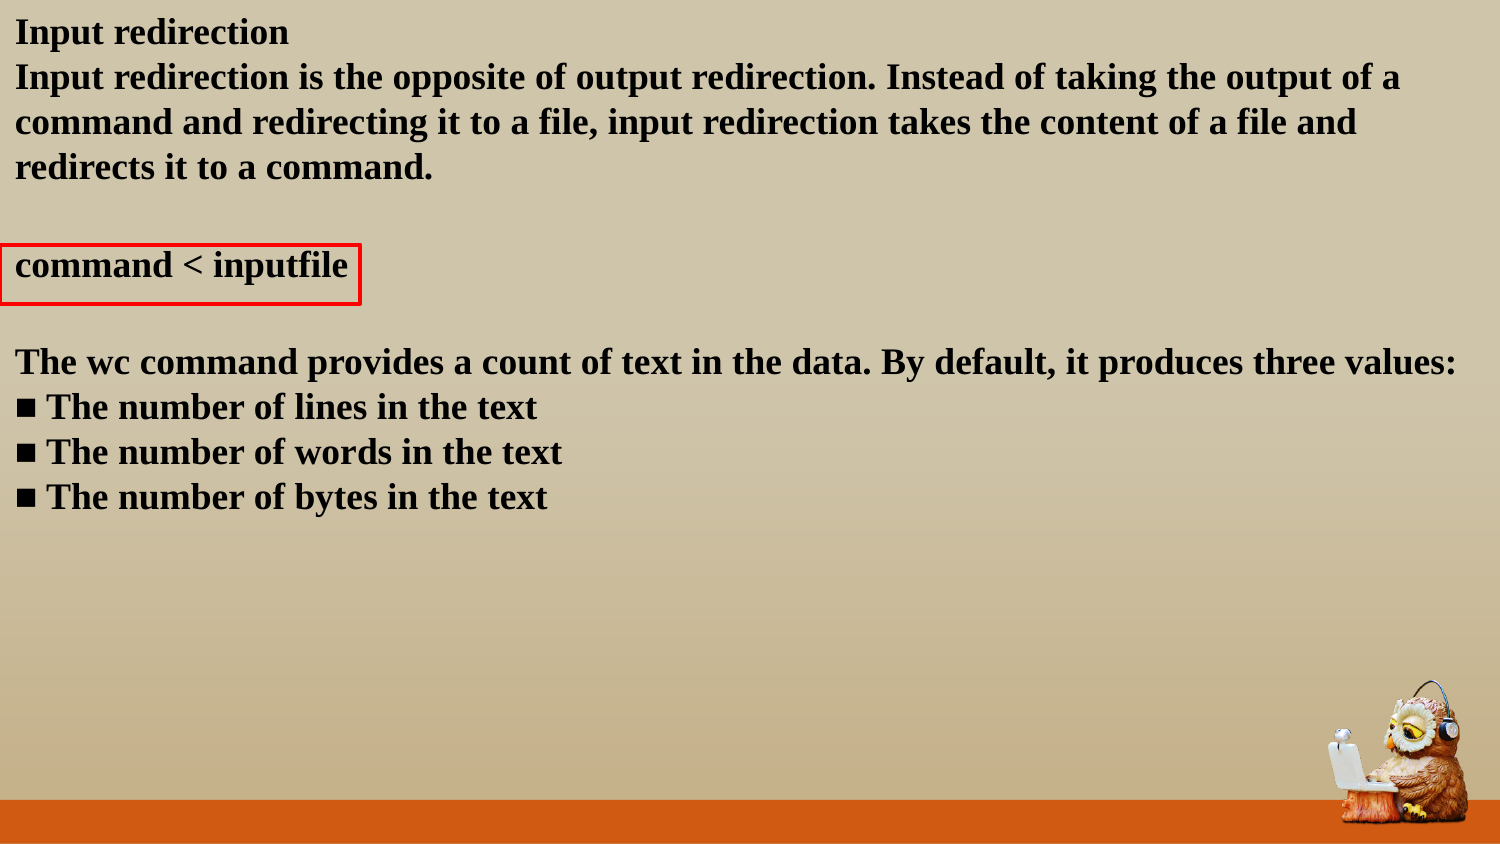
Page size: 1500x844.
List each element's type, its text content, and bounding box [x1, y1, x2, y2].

picture [1328, 800, 1468, 826]
text_box [0, 243, 362, 306]
list Input redirection Input redirection is the opposite of output redirection. Instead of taking the output of a command and redirecting it to a file, input redirection takes the content of a file and redirects it to a command. command < inputfile The wc command provides a count of text in the data. By default, it produces three values: ■ The number of lines in the text ■ The number of words in the text ■ The number of bytes in the text [0, 0, 1500, 800]
